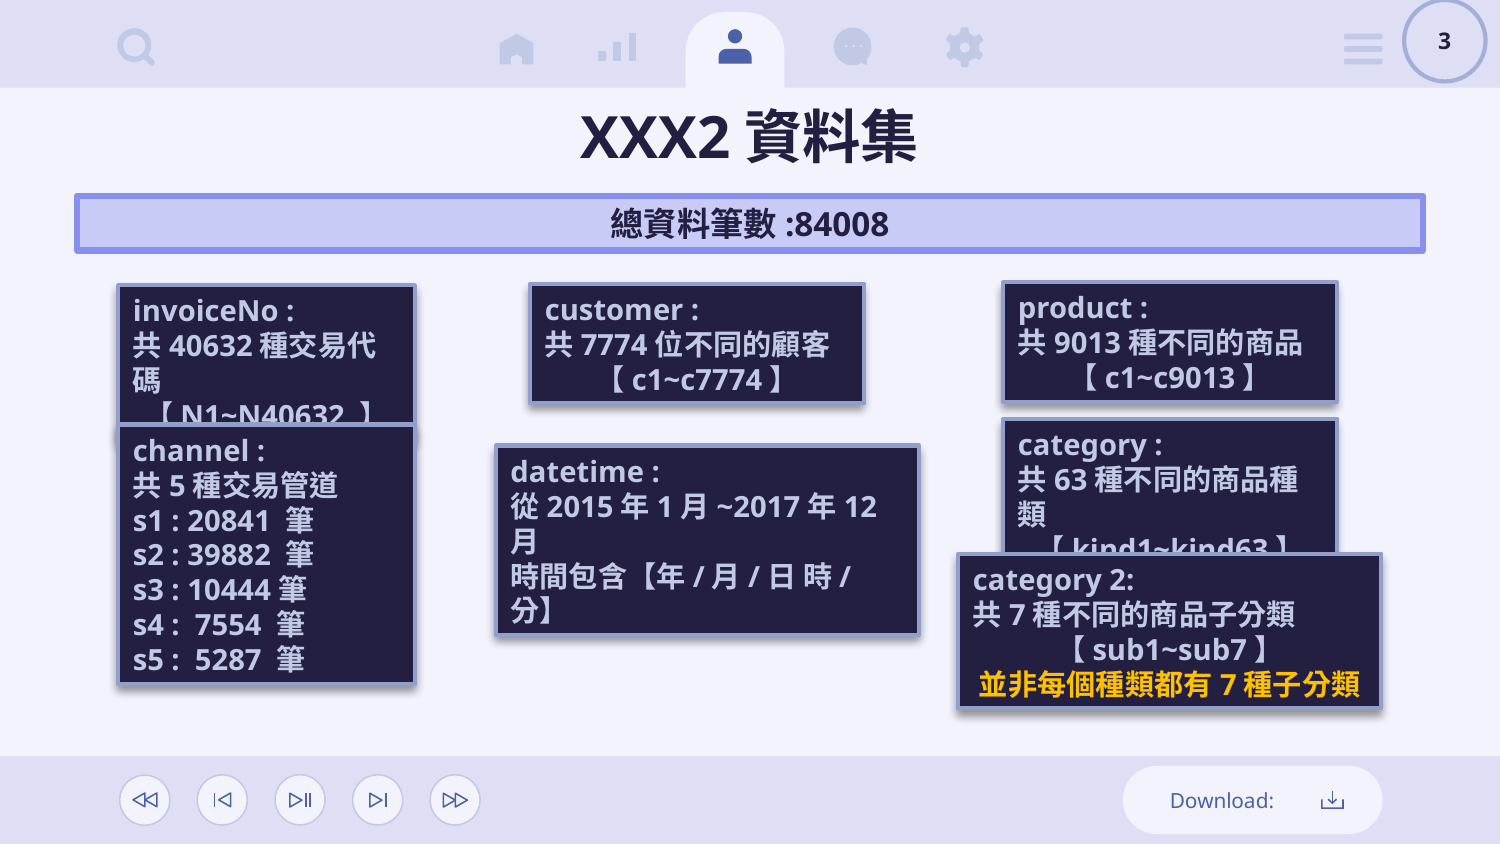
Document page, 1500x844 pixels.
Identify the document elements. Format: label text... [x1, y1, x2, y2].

text_box product : 共9013種不同的商品 【c1~c9013】 [1001, 280, 1339, 404]
text_box invoiceNo : 共40632種交易代碼 【N1~N40632 】 [116, 283, 417, 422]
text_box category 2: 共7種不同的商品子分類 【sub1~sub7】 並非每個種類都有7種子分類 [956, 552, 1383, 710]
text_box channel : 共5種交易管道 s1 : 20841 筆 s2 : 39882 筆 s3 : 10444筆 s4 : 7554 筆 s5 : 5287 筆 [116, 422, 417, 686]
text_box XXX2資料集 [118, 87, 1382, 182]
text_box 總資料筆數:84008 [76, 195, 1424, 251]
text_box category : 共63種不同的商品種類 【kind1~kind63】 [1001, 417, 1339, 552]
text_box customer : 共7774位不同的顧客 【c1~c7774】 [528, 282, 866, 405]
text_box datetime : 從2015年1月~2017年12月 時間包含【年/月/日 時/分】 [494, 443, 921, 637]
text_box 3 [1402, 0, 1488, 84]
